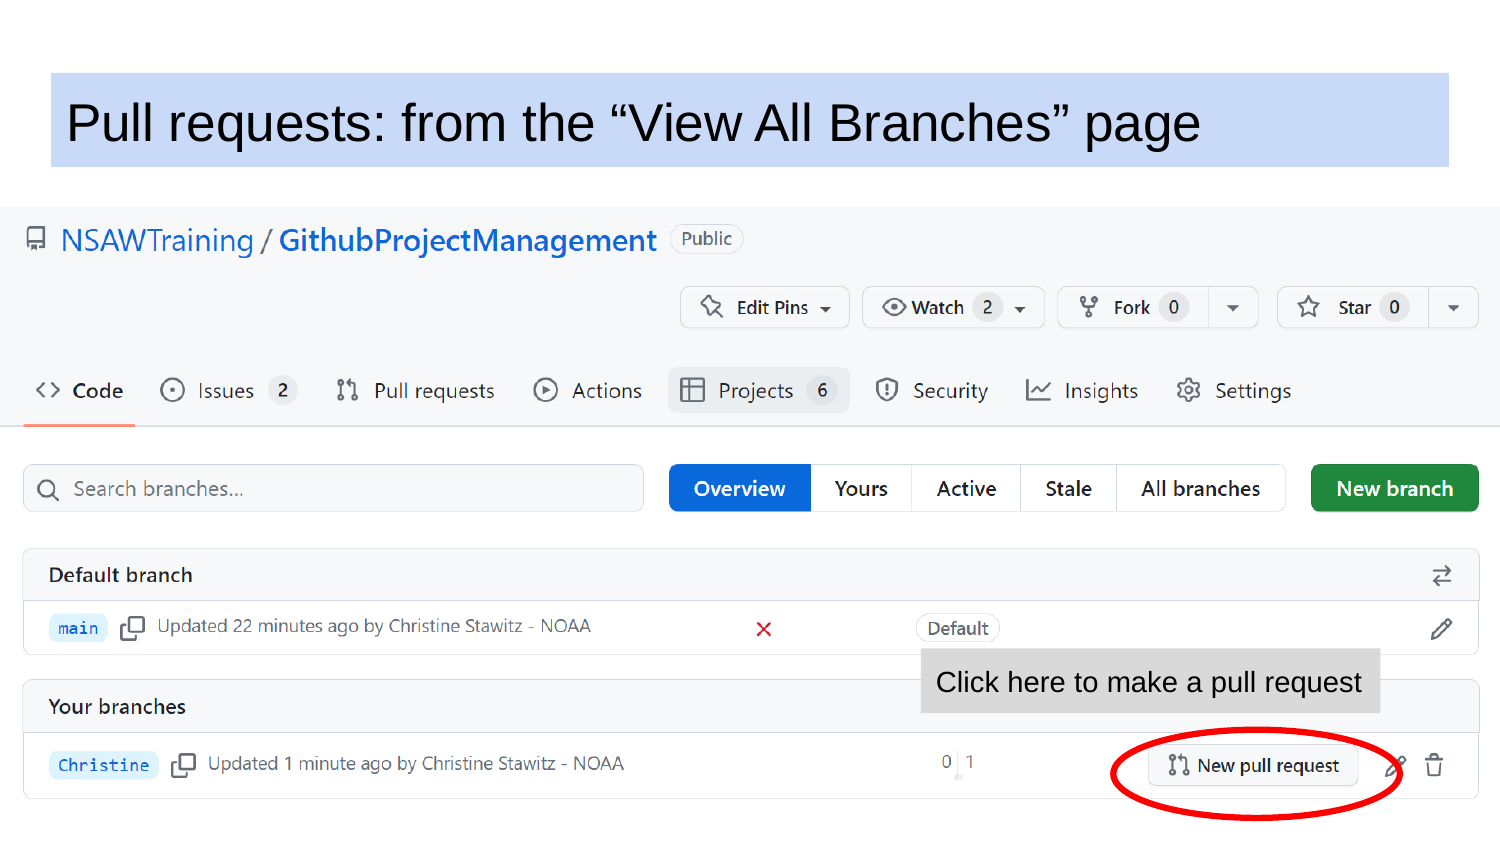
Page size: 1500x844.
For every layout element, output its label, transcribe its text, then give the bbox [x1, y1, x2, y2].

picture [0, 207, 1500, 812]
title Pull requests: from the “View All Branches” page [51, 72, 1449, 167]
